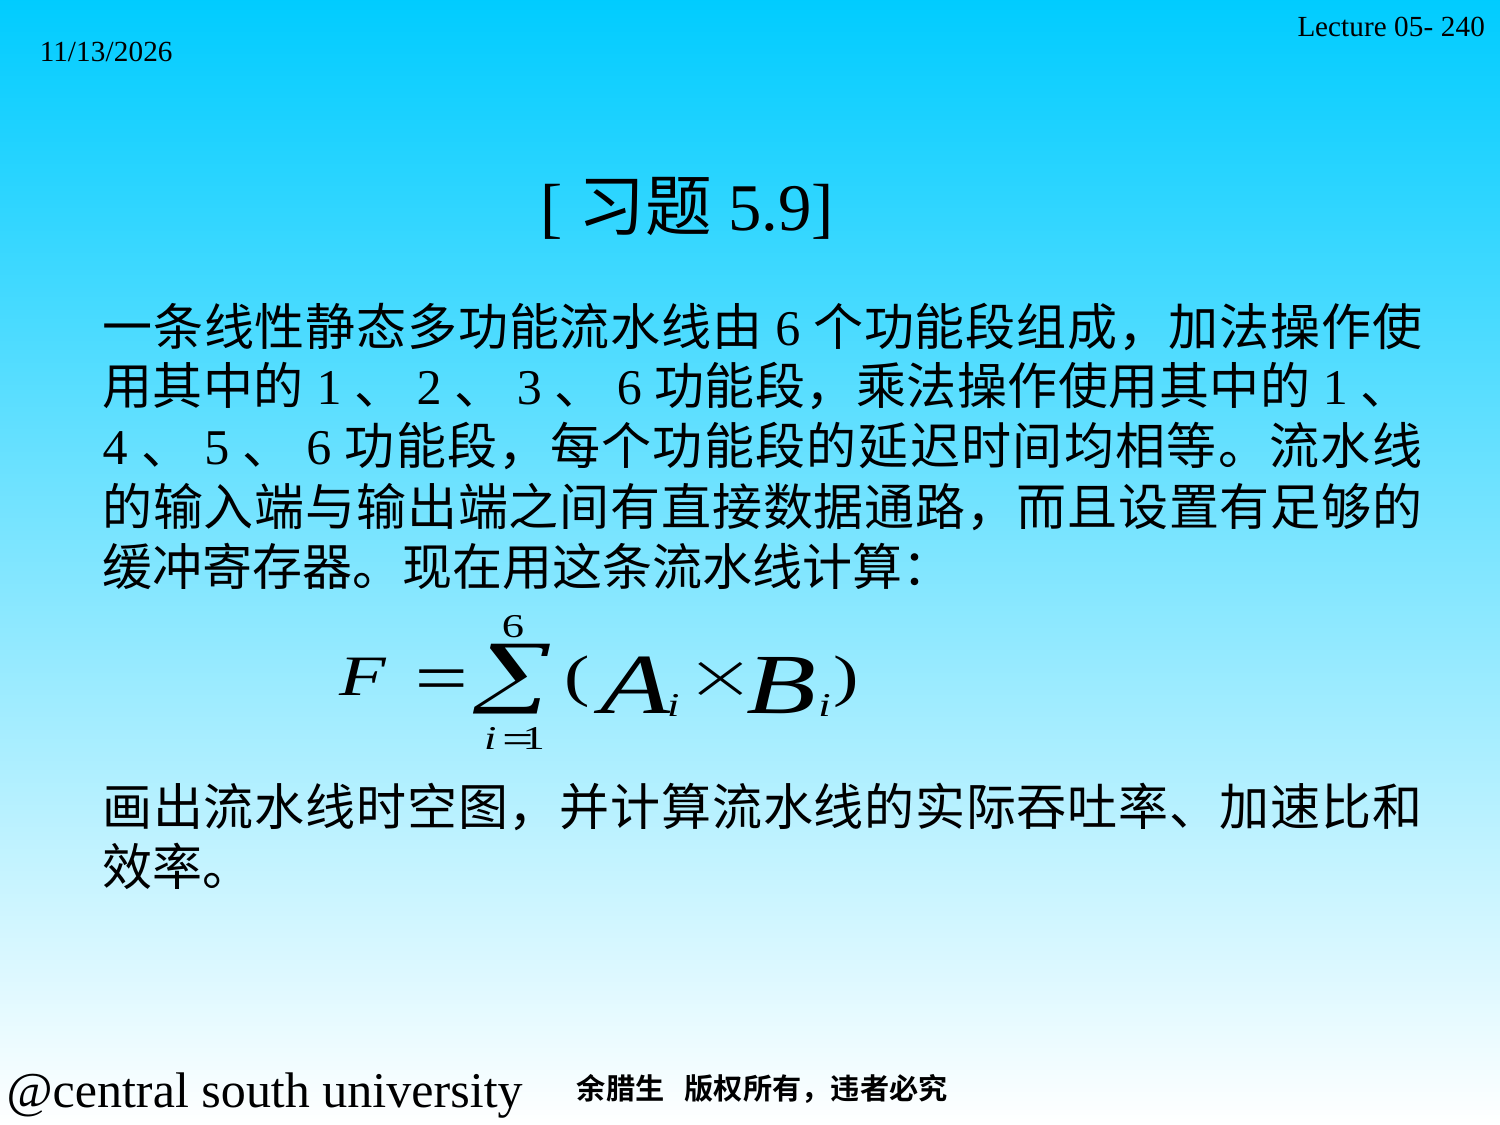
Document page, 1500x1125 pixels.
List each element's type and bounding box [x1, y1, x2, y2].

footer [524, 1062, 1001, 1125]
text_box [87, 287, 1438, 963]
text_box [49, 162, 1325, 251]
slide_number [24, 24, 444, 101]
slide_number [1187, 0, 1500, 76]
